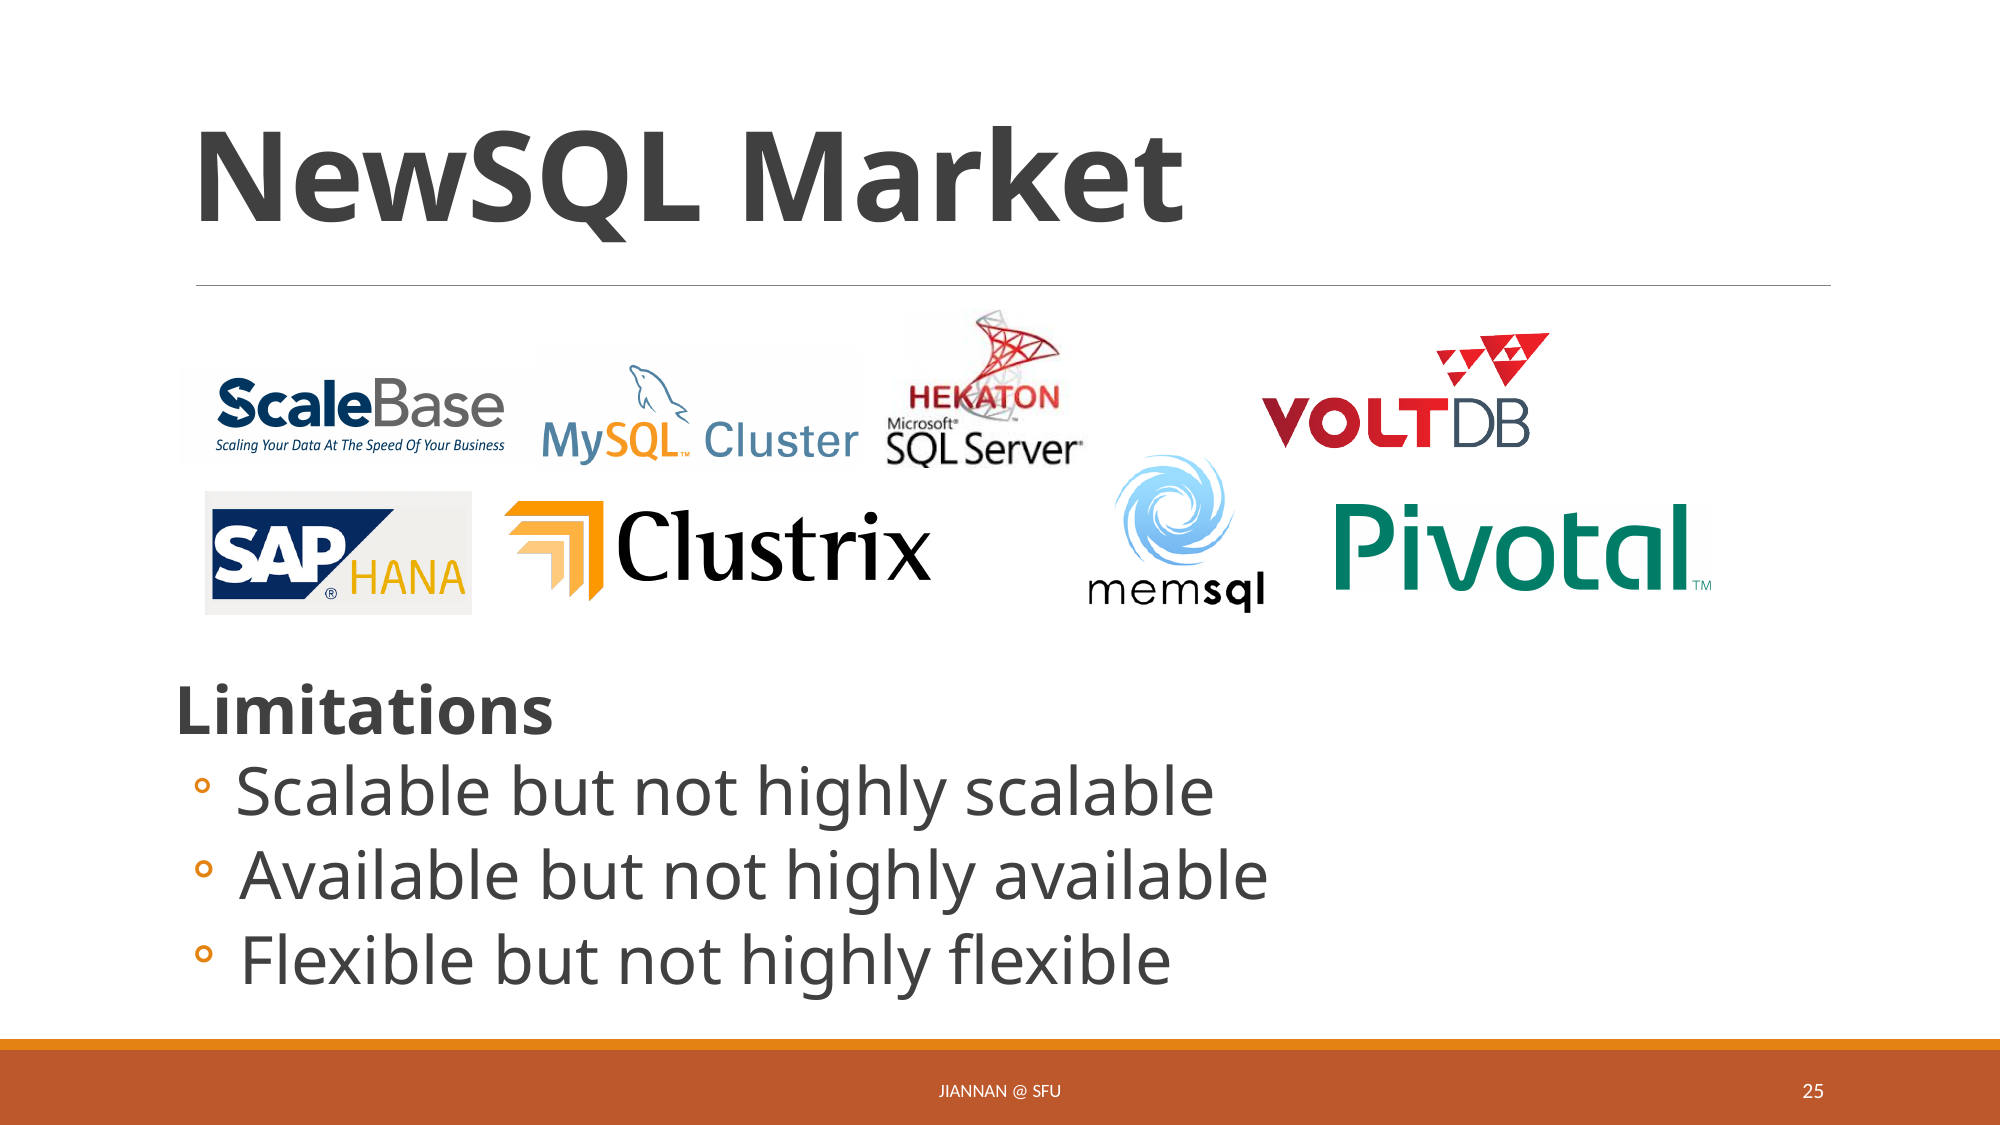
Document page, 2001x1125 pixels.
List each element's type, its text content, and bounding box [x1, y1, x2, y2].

title NewSQL Market [175, 16, 1826, 255]
picture [875, 308, 1552, 616]
list Limitations Scalable but not highly scalable Available but not highly available Flexible but not highly flexible [159, 669, 1810, 1036]
picture [1335, 504, 1711, 592]
footer Jiannan @ SFU [604, 1059, 1396, 1120]
picture [205, 491, 472, 616]
picture [179, 347, 861, 471]
picture [504, 501, 931, 601]
slide_number 25 [1624, 1059, 1840, 1120]
